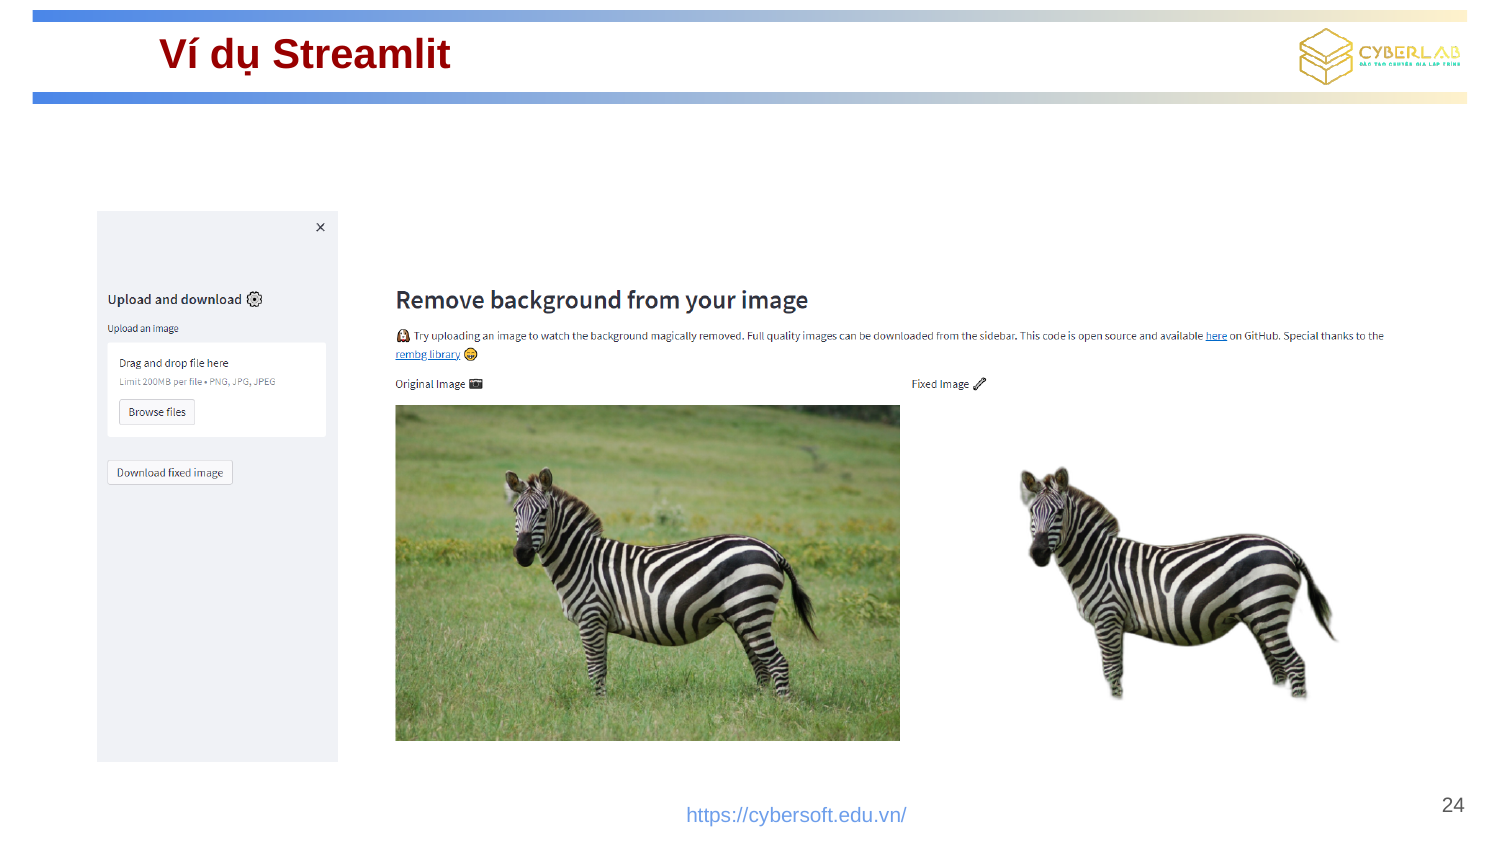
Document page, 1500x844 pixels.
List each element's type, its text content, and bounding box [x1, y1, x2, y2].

picture [1449, 28, 1468, 85]
title Ví dụ Streamlit [144, 12, 1449, 93]
slide_number 24 [1389, 782, 1480, 830]
picture [97, 211, 1403, 763]
